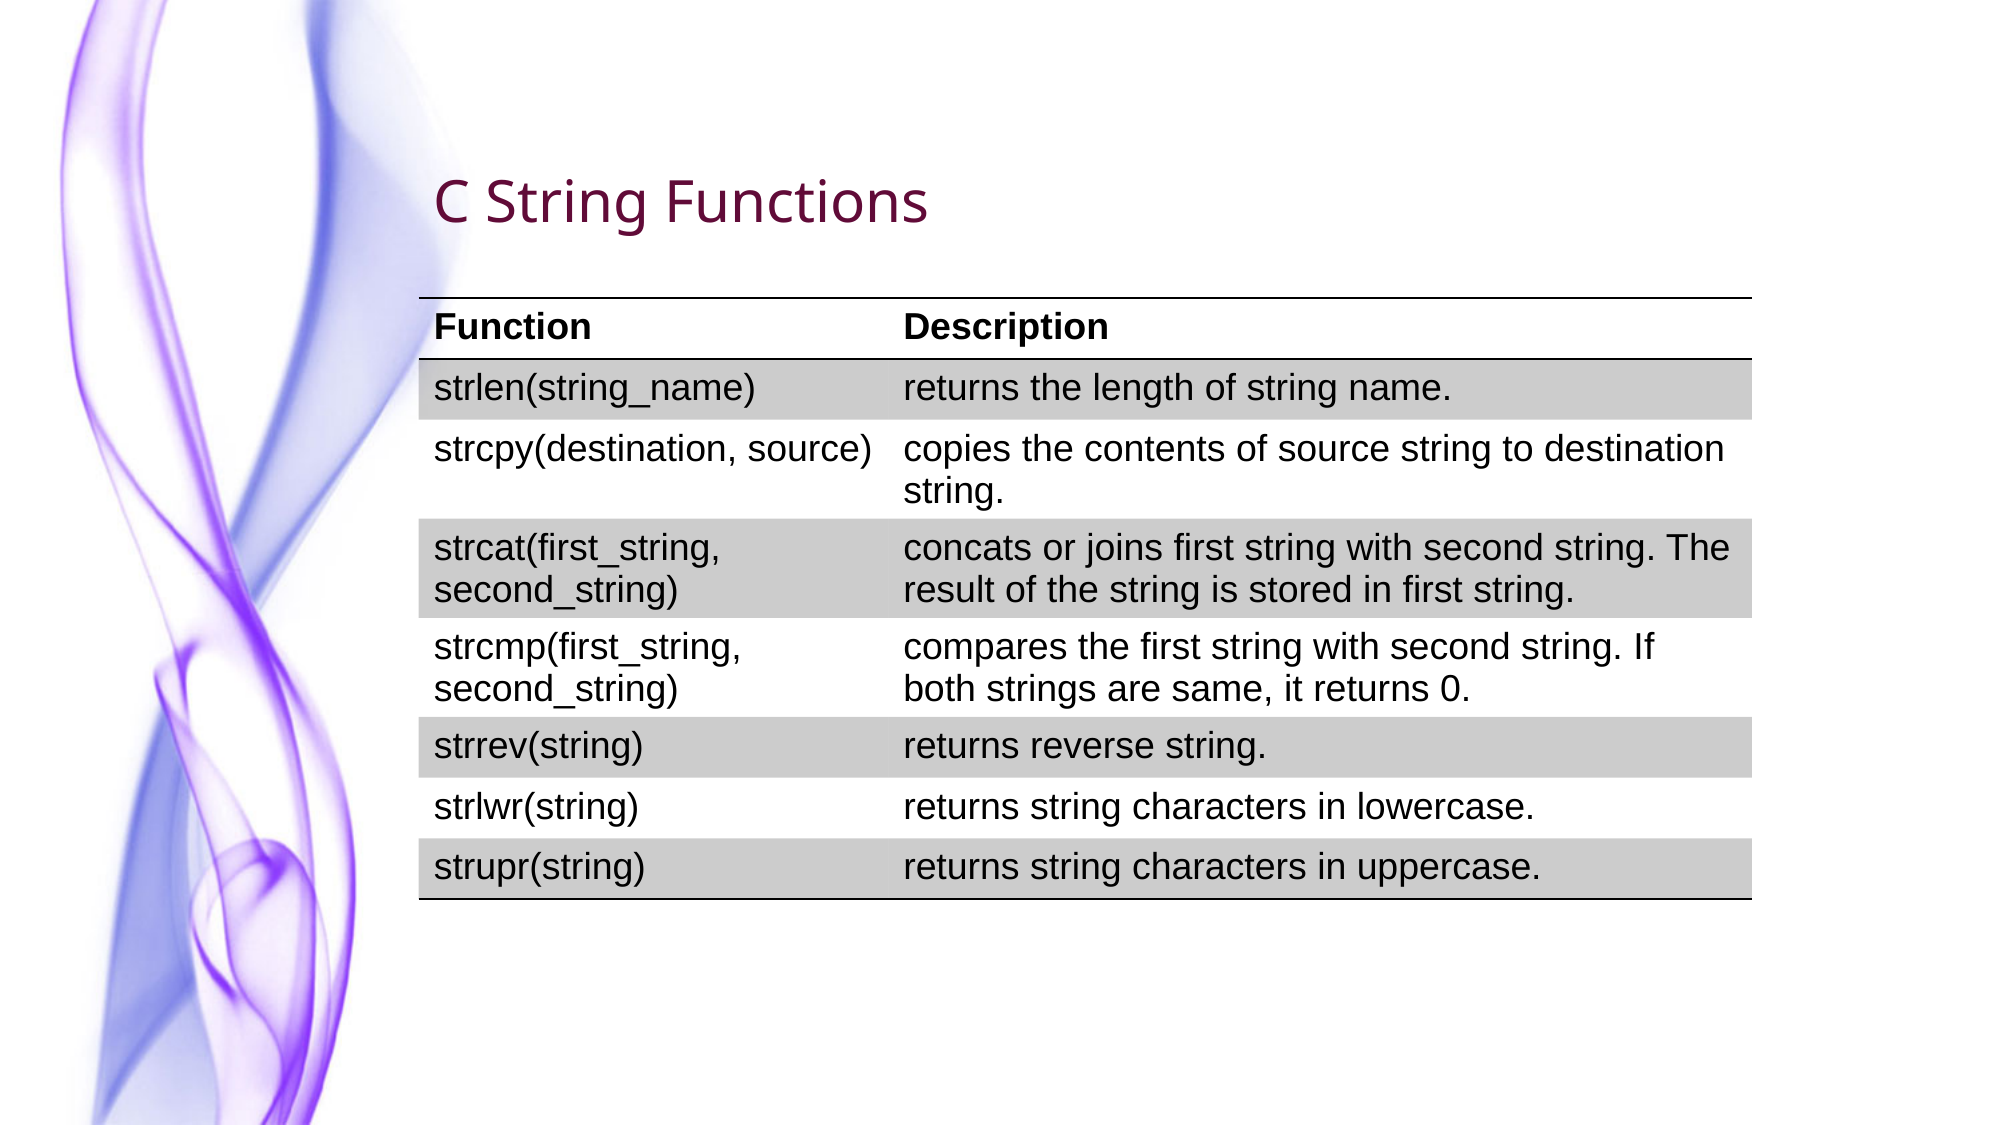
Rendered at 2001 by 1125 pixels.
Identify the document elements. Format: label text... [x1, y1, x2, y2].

table_cell strlwr(string) [419, 778, 888, 838]
picture [0, 0, 2001, 1125]
text_box C String Functions [418, 157, 1419, 242]
table_cell returns string characters in uppercase. [888, 838, 1752, 898]
table_cell strupr(string) [419, 838, 888, 898]
table_cell strrev(string) [419, 717, 888, 778]
table_cell copies the contents of source string to destination string. [888, 420, 1752, 519]
table_cell strcmp(first_string, second_string) [419, 618, 888, 717]
table_header Description [888, 299, 1752, 358]
table_cell strcpy(destination, source) [419, 420, 888, 519]
table_cell returns reverse string. [888, 717, 1752, 778]
table_header Function [419, 299, 888, 358]
table_cell strcat(first_string, second_string) [419, 519, 888, 618]
table_cell concats or joins first string with second string. The result of the string is stored in first string. [888, 519, 1752, 618]
table_cell returns the length of string name. [888, 360, 1752, 420]
table_cell returns string characters in lowercase. [888, 778, 1752, 838]
table_cell compares the first string with second string. If both strings are same, it returns 0. [888, 618, 1752, 717]
table_cell strlen(string_name) [419, 360, 888, 420]
